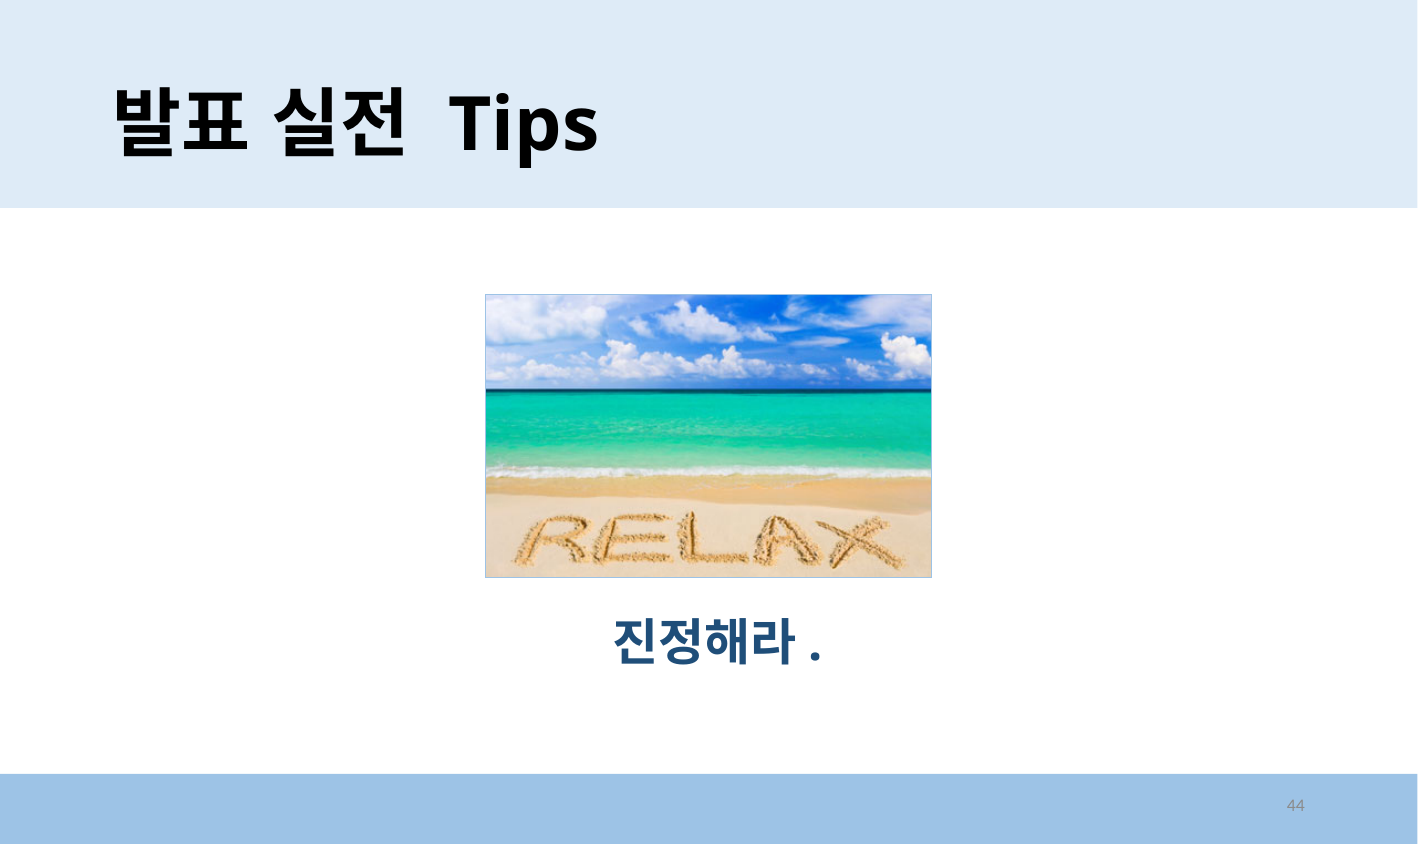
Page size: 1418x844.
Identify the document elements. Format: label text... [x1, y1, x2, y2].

picture [485, 294, 932, 390]
title 발표 실전 Tips [97, 44, 1320, 208]
slide_number 44 [1001, 782, 1320, 827]
picture [485, 392, 932, 578]
text_box 진정해라. [597, 609, 820, 671]
